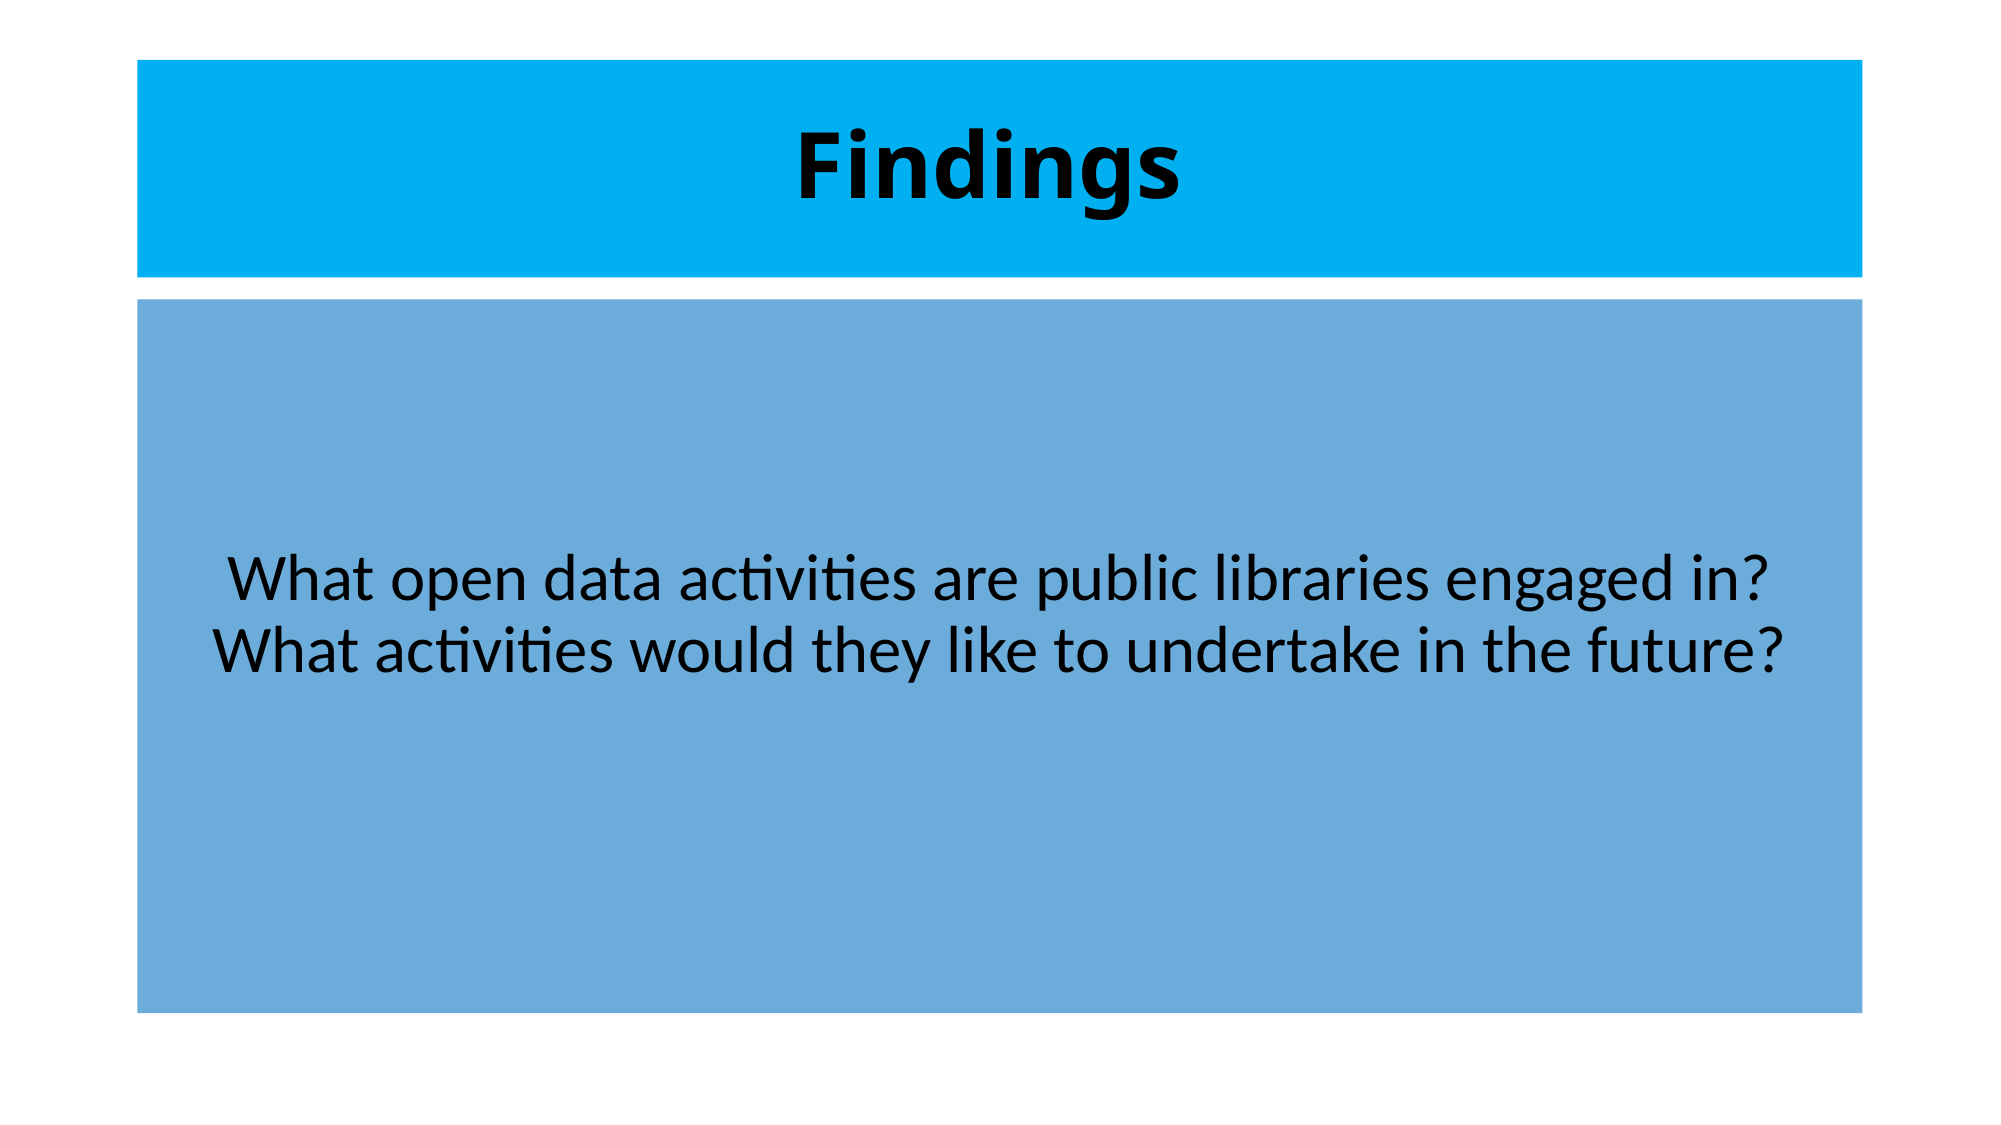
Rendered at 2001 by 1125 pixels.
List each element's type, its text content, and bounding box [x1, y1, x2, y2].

title Findings [137, 59, 1863, 278]
list What open data activities are public libraries engaged in? What activities would they like to undertake in the future? [137, 299, 1863, 1014]
